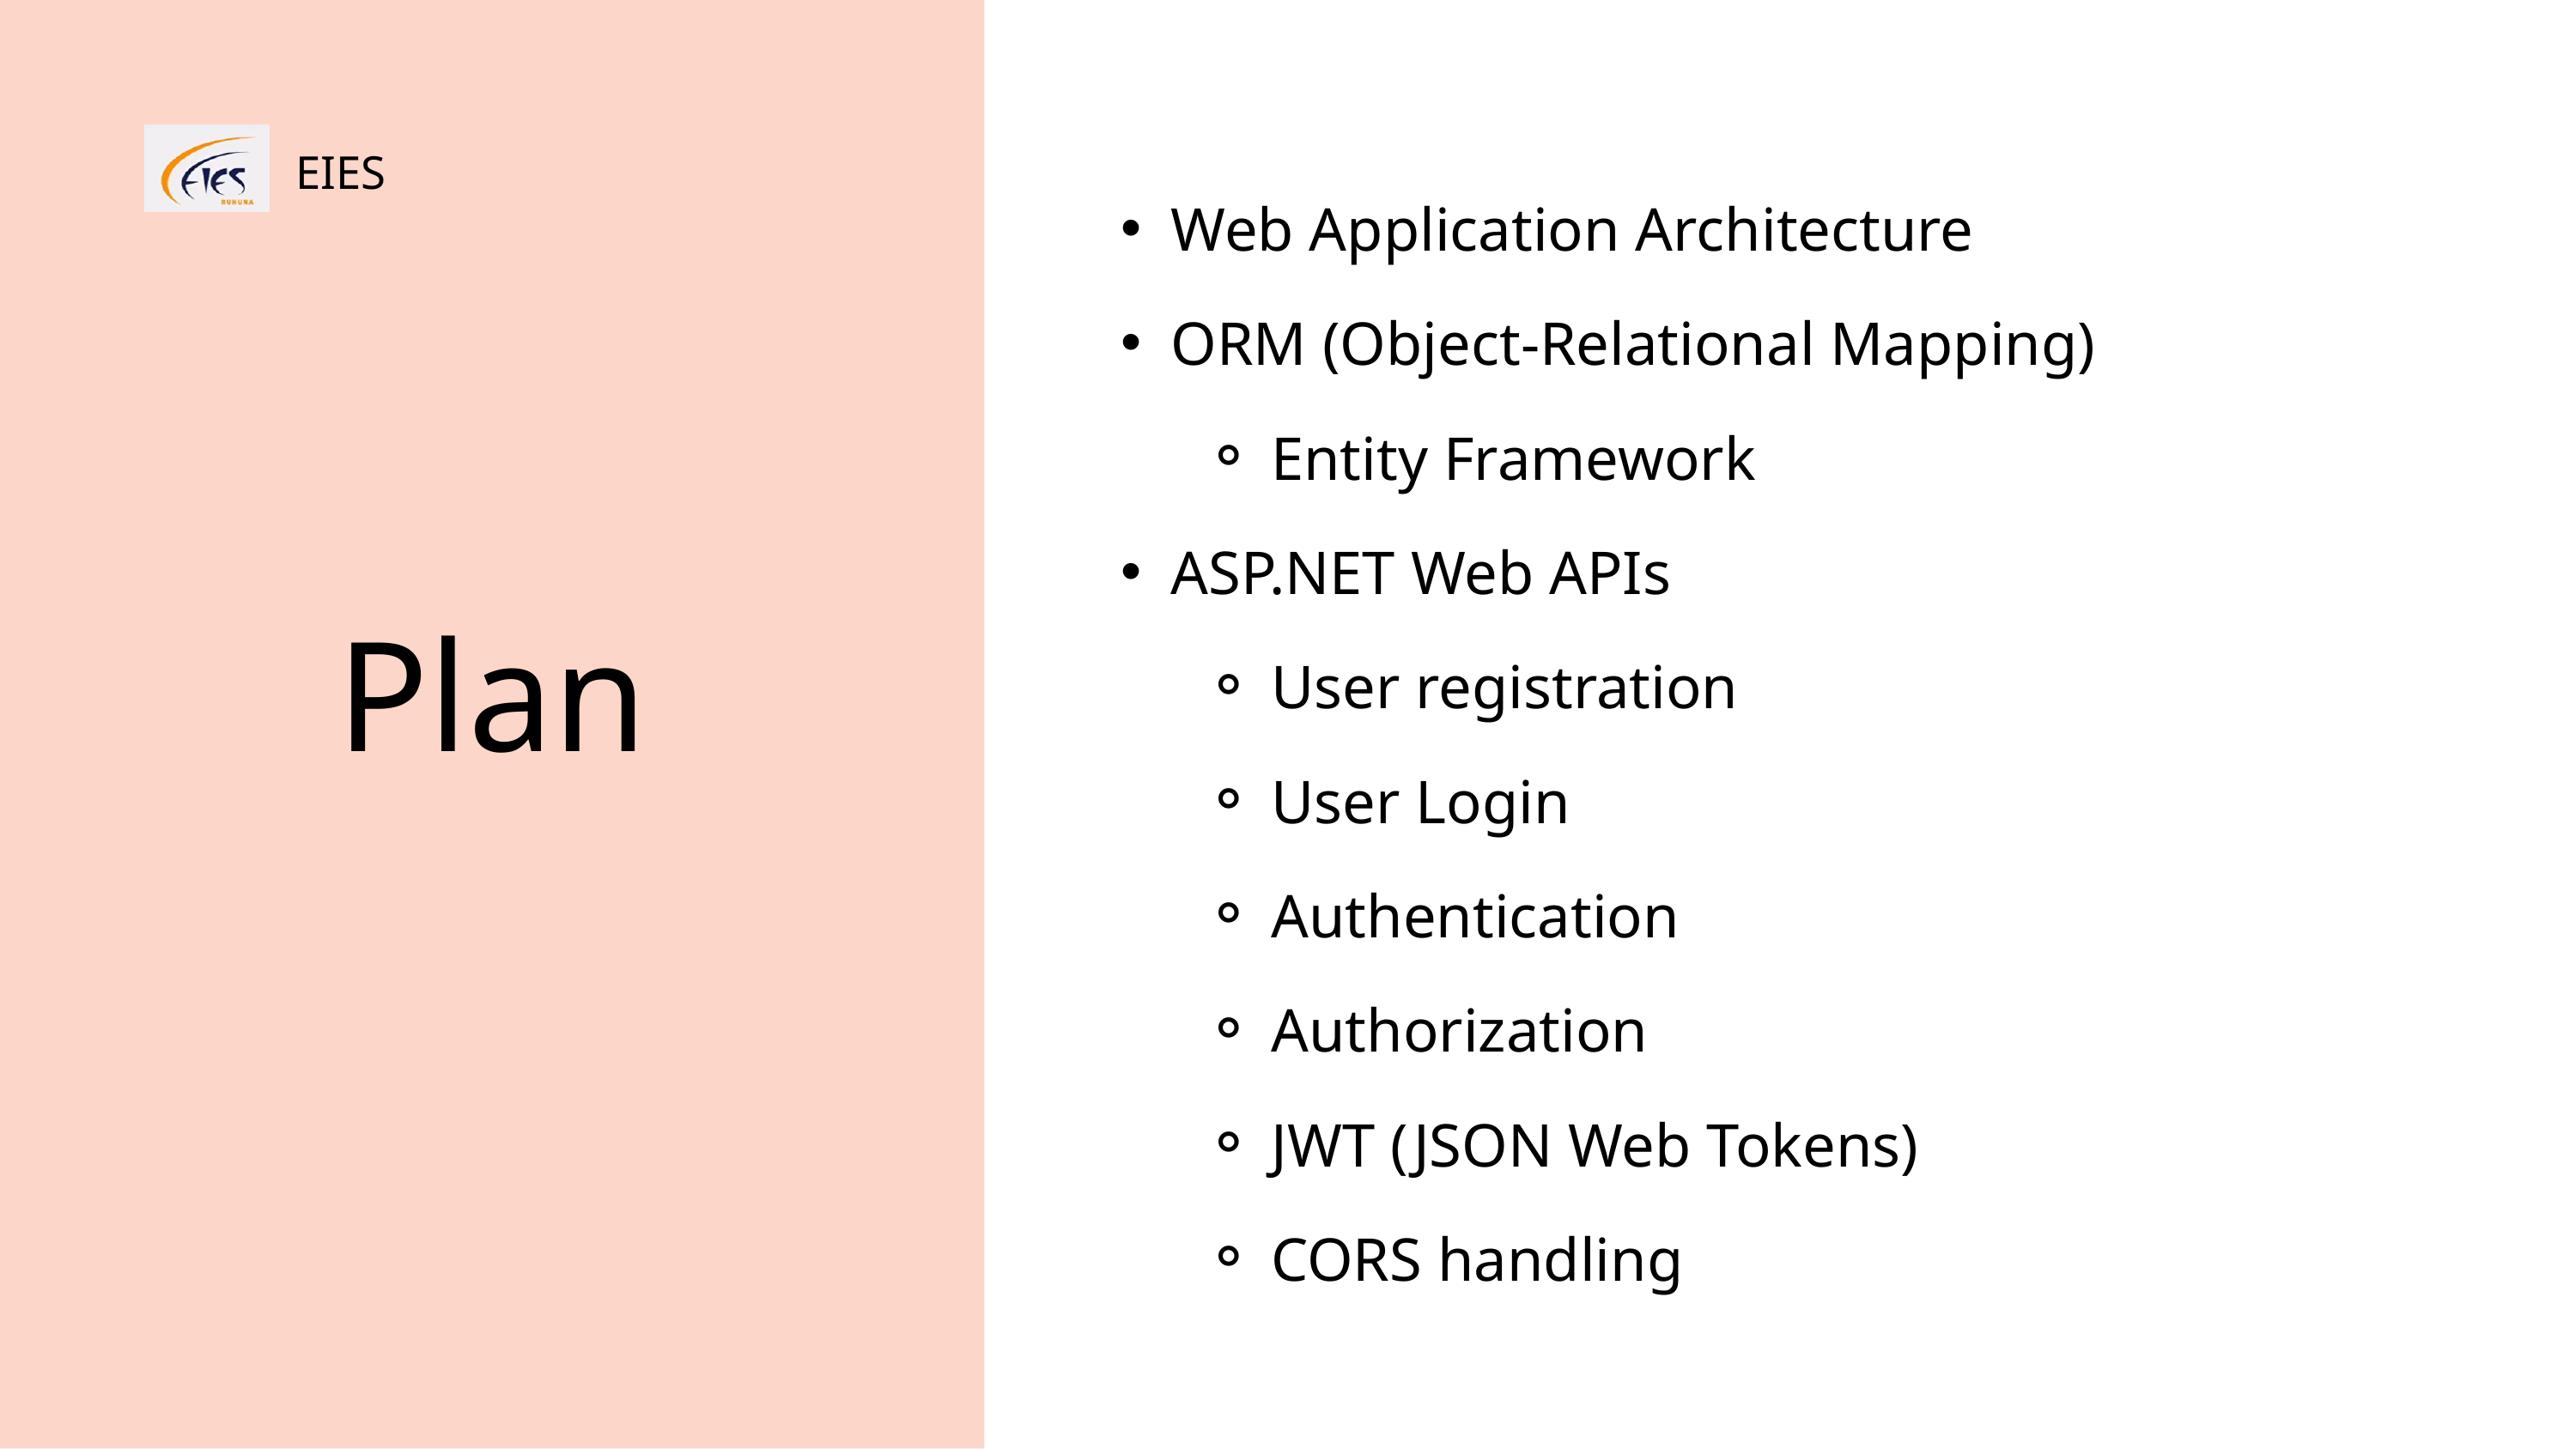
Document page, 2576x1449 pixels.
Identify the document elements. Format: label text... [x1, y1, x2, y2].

text_box [0, 0, 985, 1449]
text_box Plan [68, 599, 916, 782]
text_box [144, 124, 393, 213]
text_box Web Application Architecture​ ORM (Object-Relational Mapping)​ Entity Framework​ ASP.NET Web APIs User registration​ User Login​ Authentication​ Authorization​ JWT (JSON Web Tokens)​ CORS handling [1070, 148, 2540, 1294]
